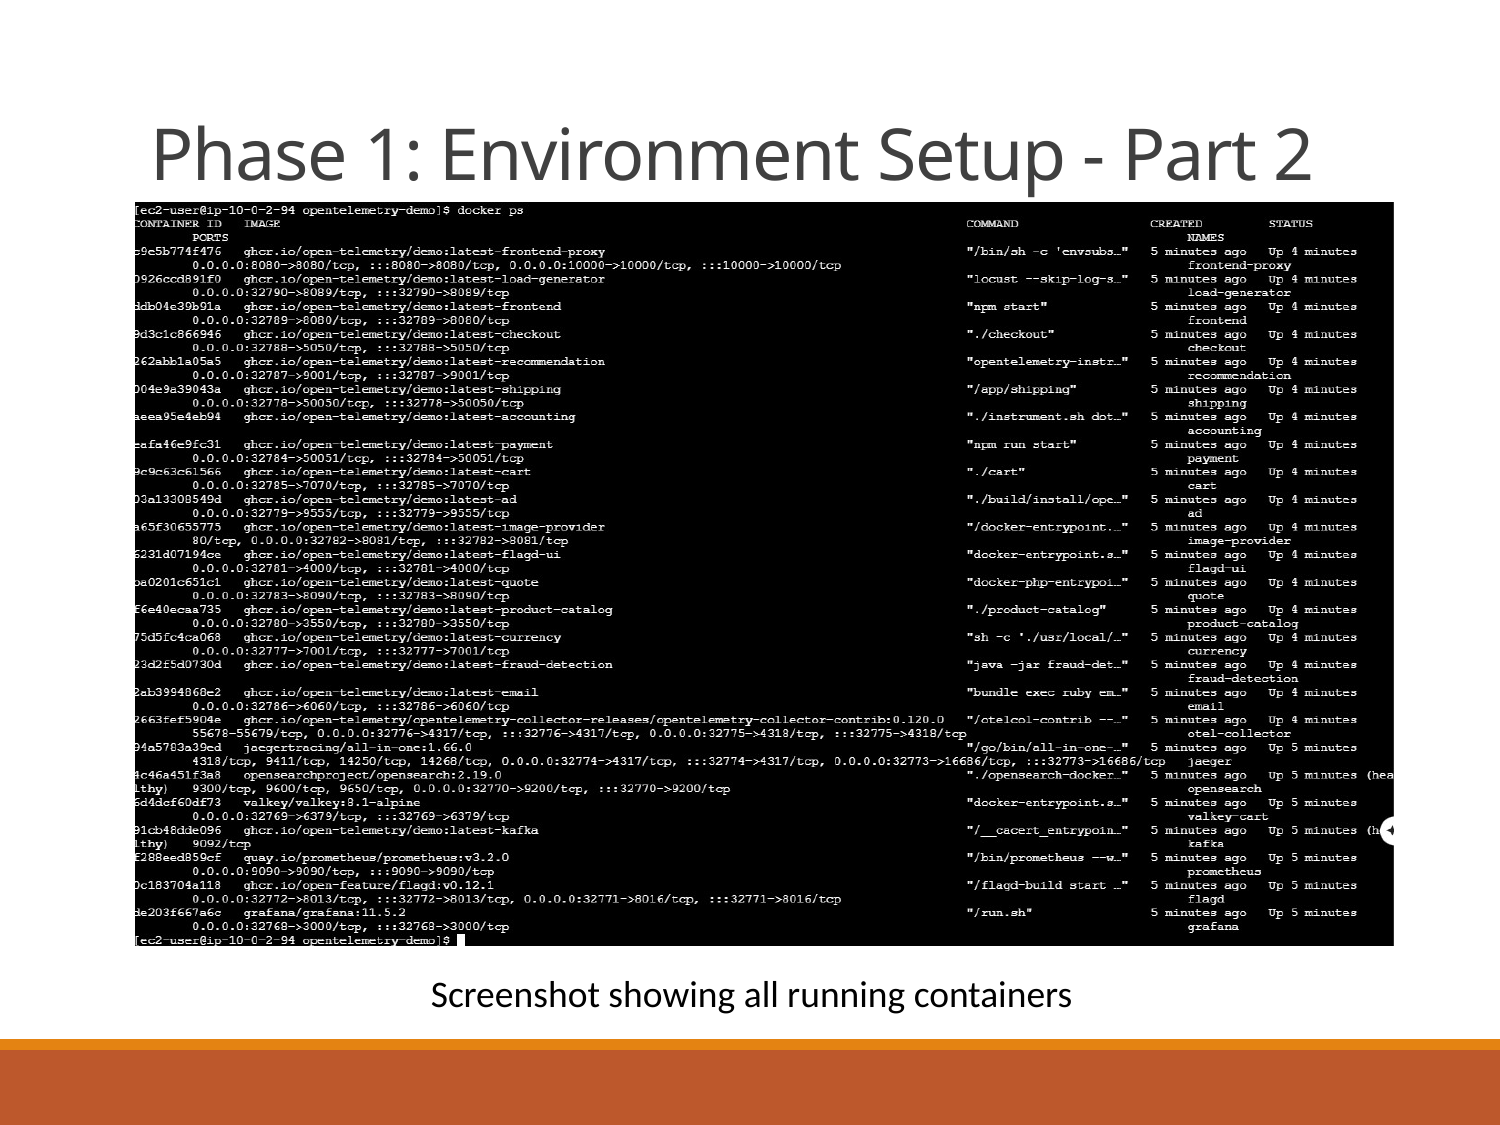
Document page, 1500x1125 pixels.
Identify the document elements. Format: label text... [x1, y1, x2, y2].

title Phase 1: Environment Setup - Part 2 [135, 47, 1373, 201]
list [134, 202, 1395, 946]
text_box Screenshot showing all running containers [416, 962, 1167, 1023]
